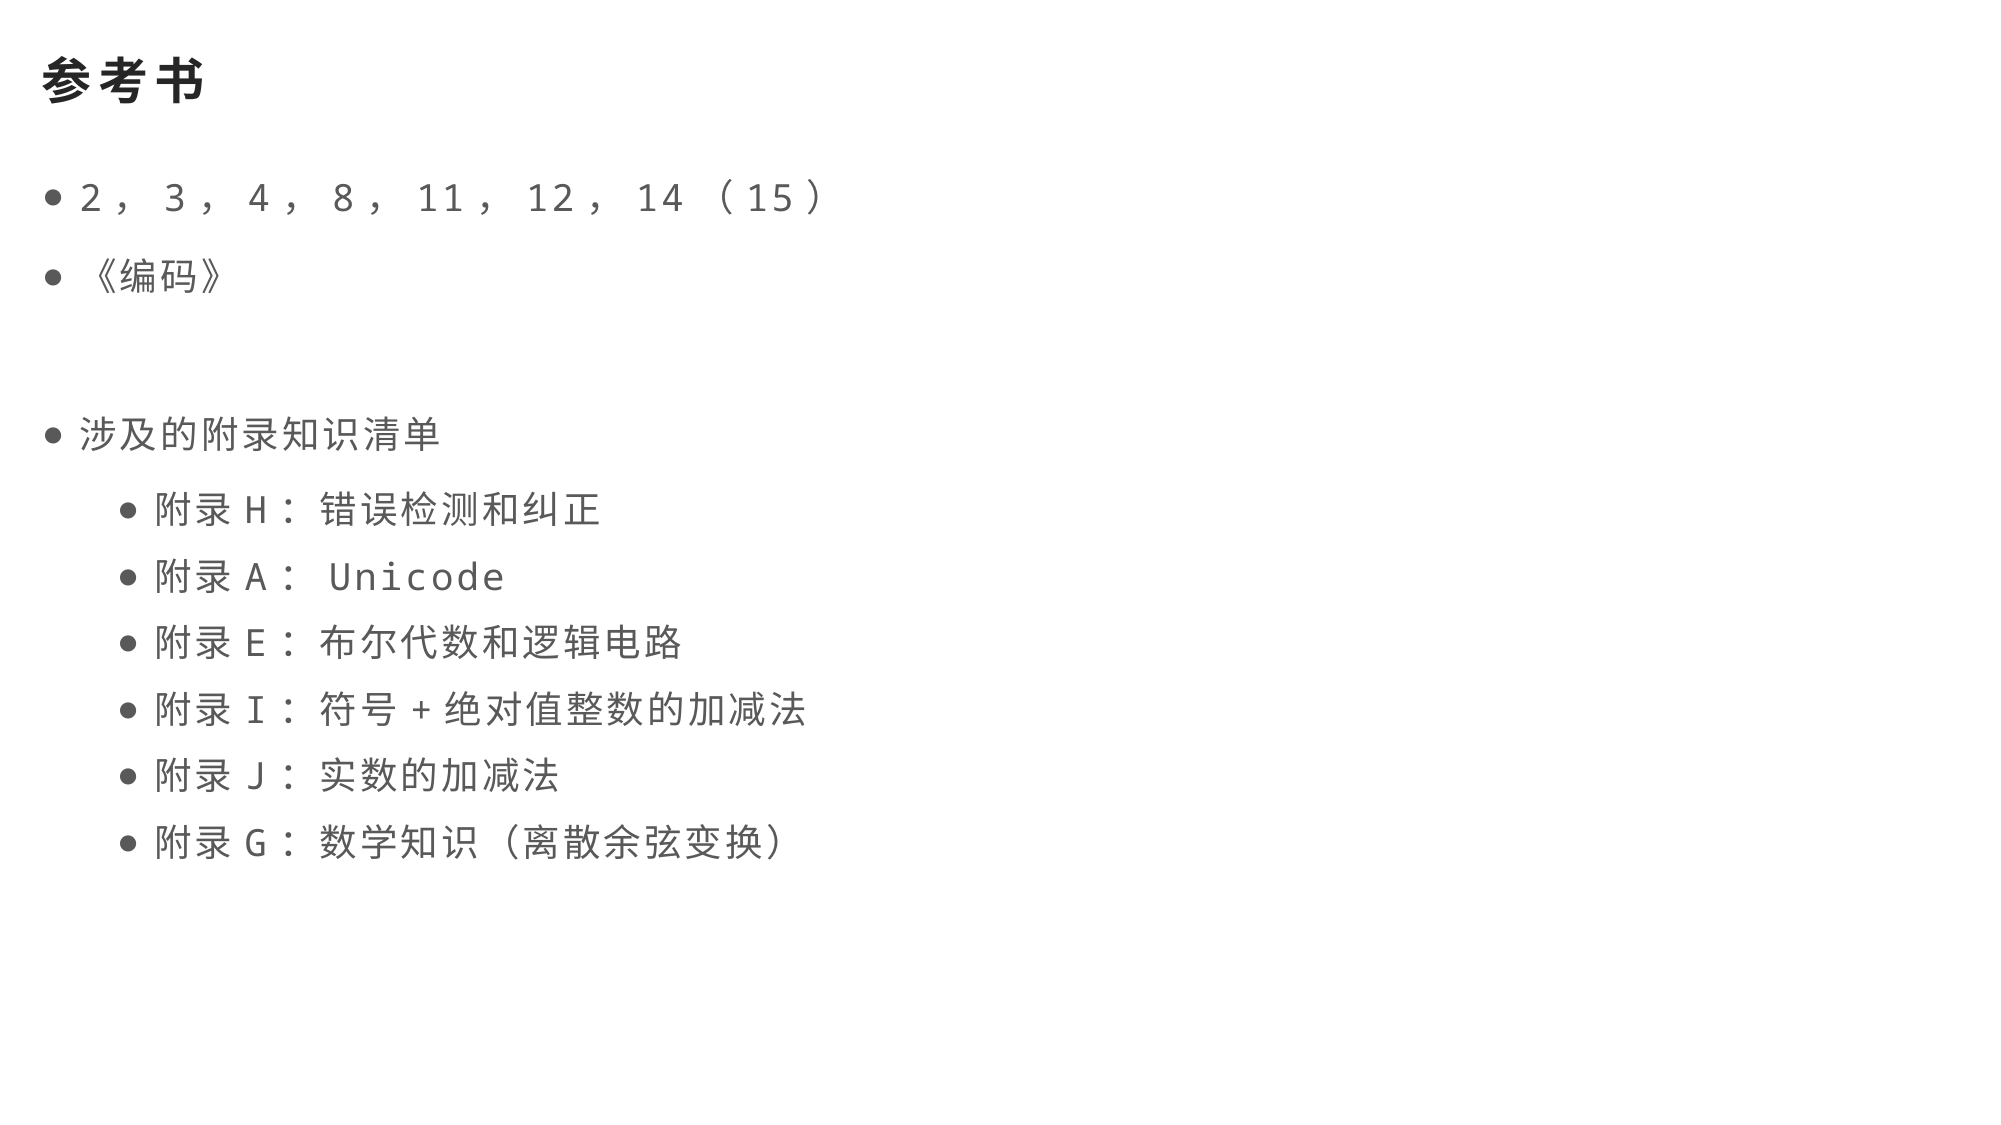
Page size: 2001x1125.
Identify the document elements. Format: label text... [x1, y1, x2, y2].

list 2，3，4，8，11，12，14（15） 《编码》 涉及的附录知识清单 附录H：错误检测和纠正 附录A：Unicode 附录E：布尔代数和逻辑电路 附录I：符号+绝对值整数的加减法 附录J：实数的加减法 附录G：数学知识（离散余弦变换） [27, 152, 1827, 1075]
title 参考书 [27, 21, 1827, 138]
